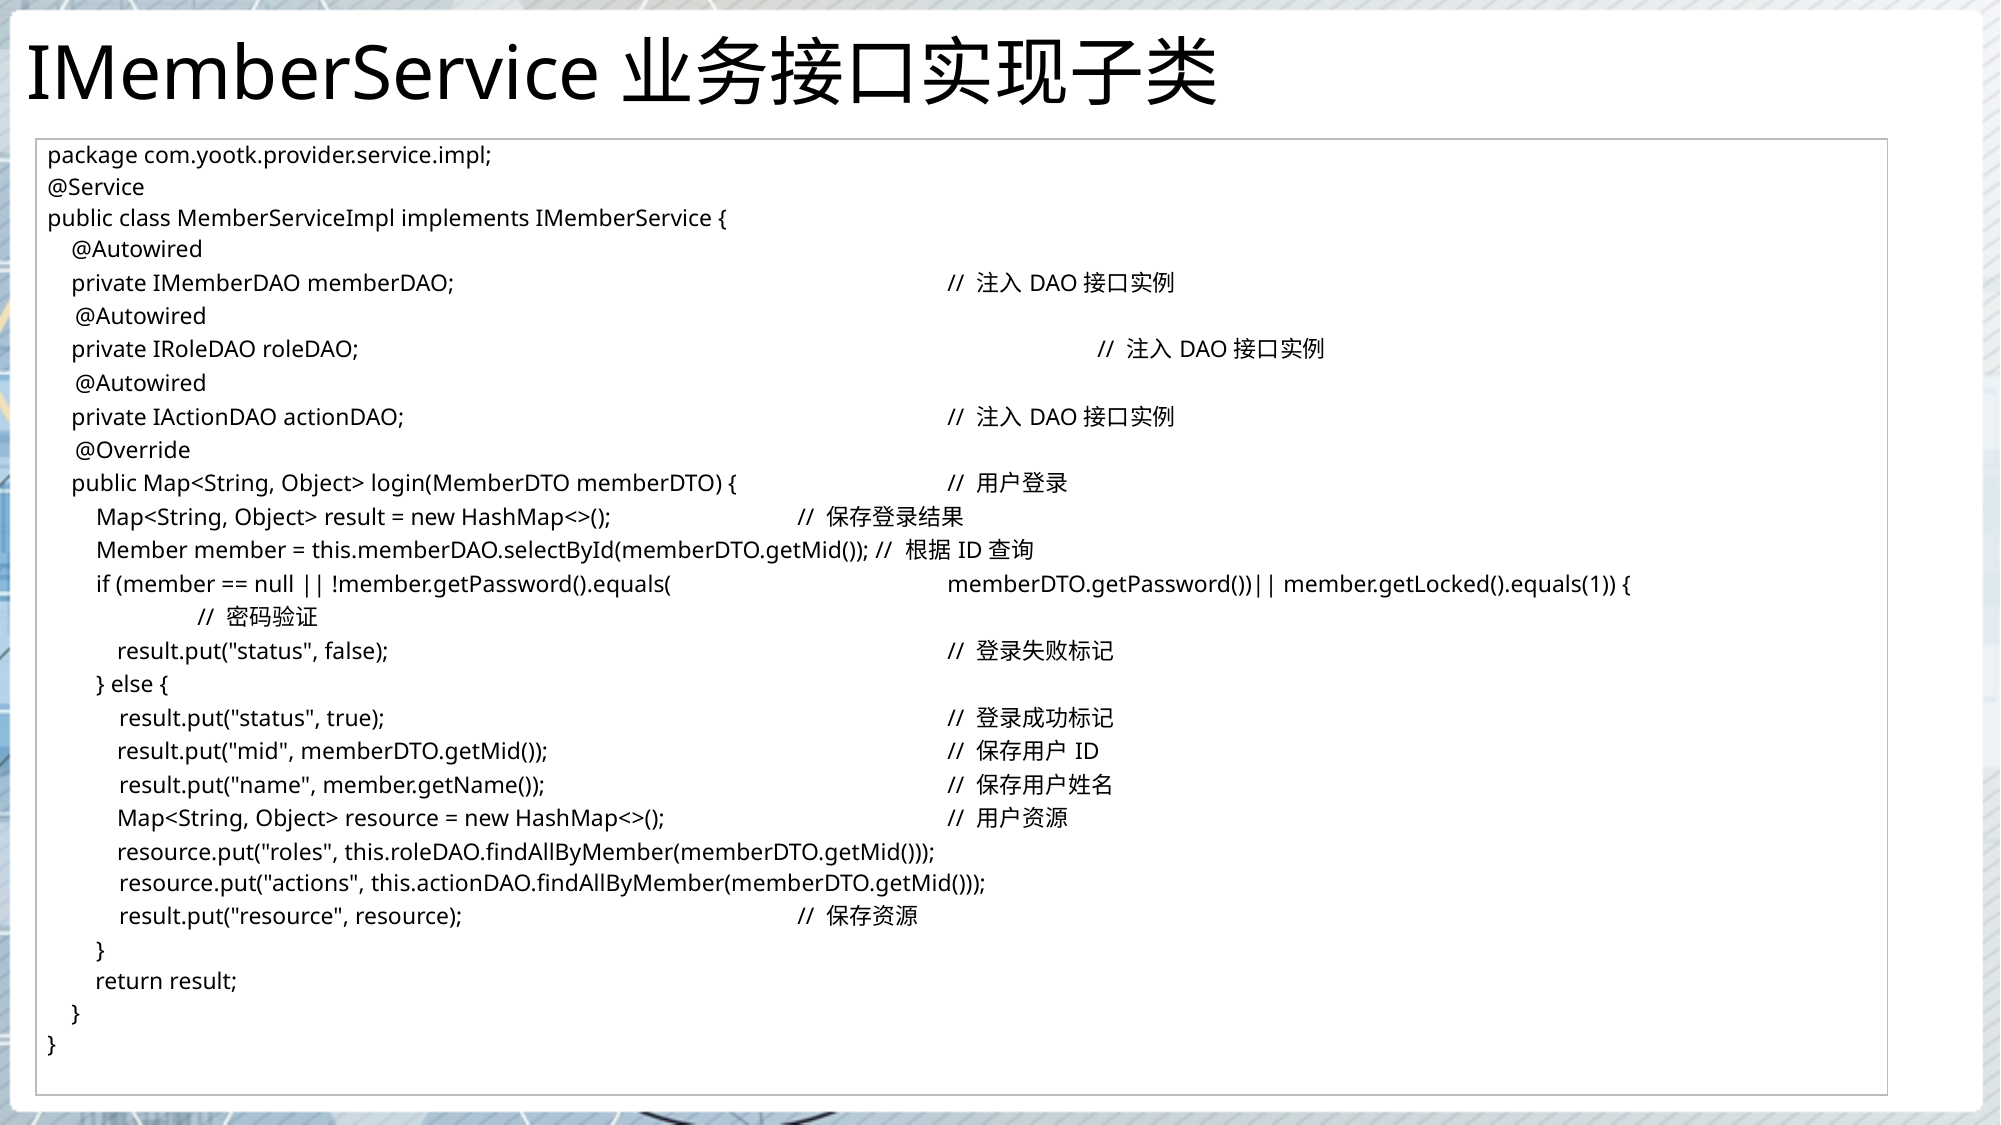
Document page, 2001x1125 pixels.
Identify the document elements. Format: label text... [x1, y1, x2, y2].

title IMemberService业务接口实现子类 [11, 11, 1983, 140]
table_header package com.yootk.provider.service.impl; @Service public class MemberServiceImpl implements IMemberService { @Autowired private IMemberDAO memberDAO; // 注入DAO接口实例 @Autowired private IRoleDAO roleDAO; // 注入DAO接口实例 @Autowired private IActionDAO actionDAO; // 注入DAO接口实例 @Override public Map<String, Object> login(MemberDTO memberDTO) { // 用户登录 Map<String, Object> result = new HashMap<>(); // 保存登录结果 Member member = this.memberDAO.selectById(memberDTO.getMid()); // 根据ID查询 if (member == null || !member.getPassword().equals( memberDTO.getPassword())|| member.getLocked().equals(1)) { // 密码验证 result.put("status", false); // 登录失败标记 } else { result.put("status", true); // 登录成功标记 result.put("mid", memberDTO.getMid()); // 保存用户ID result.put("name", member.getName()); // 保存用户姓名 Map<String, Object> resource = new HashMap<>(); // 用户资源 resource.put("roles", this.roleDAO.findAllByMember(memberDTO.getMid())); resource.put("actions", this.actionDAO.findAllByMember(memberDTO.getMid())); result.put("resource", resource); // 保存资源 } return result; } } [37, 140, 1887, 1094]
picture [0, 0, 2000, 1125]
